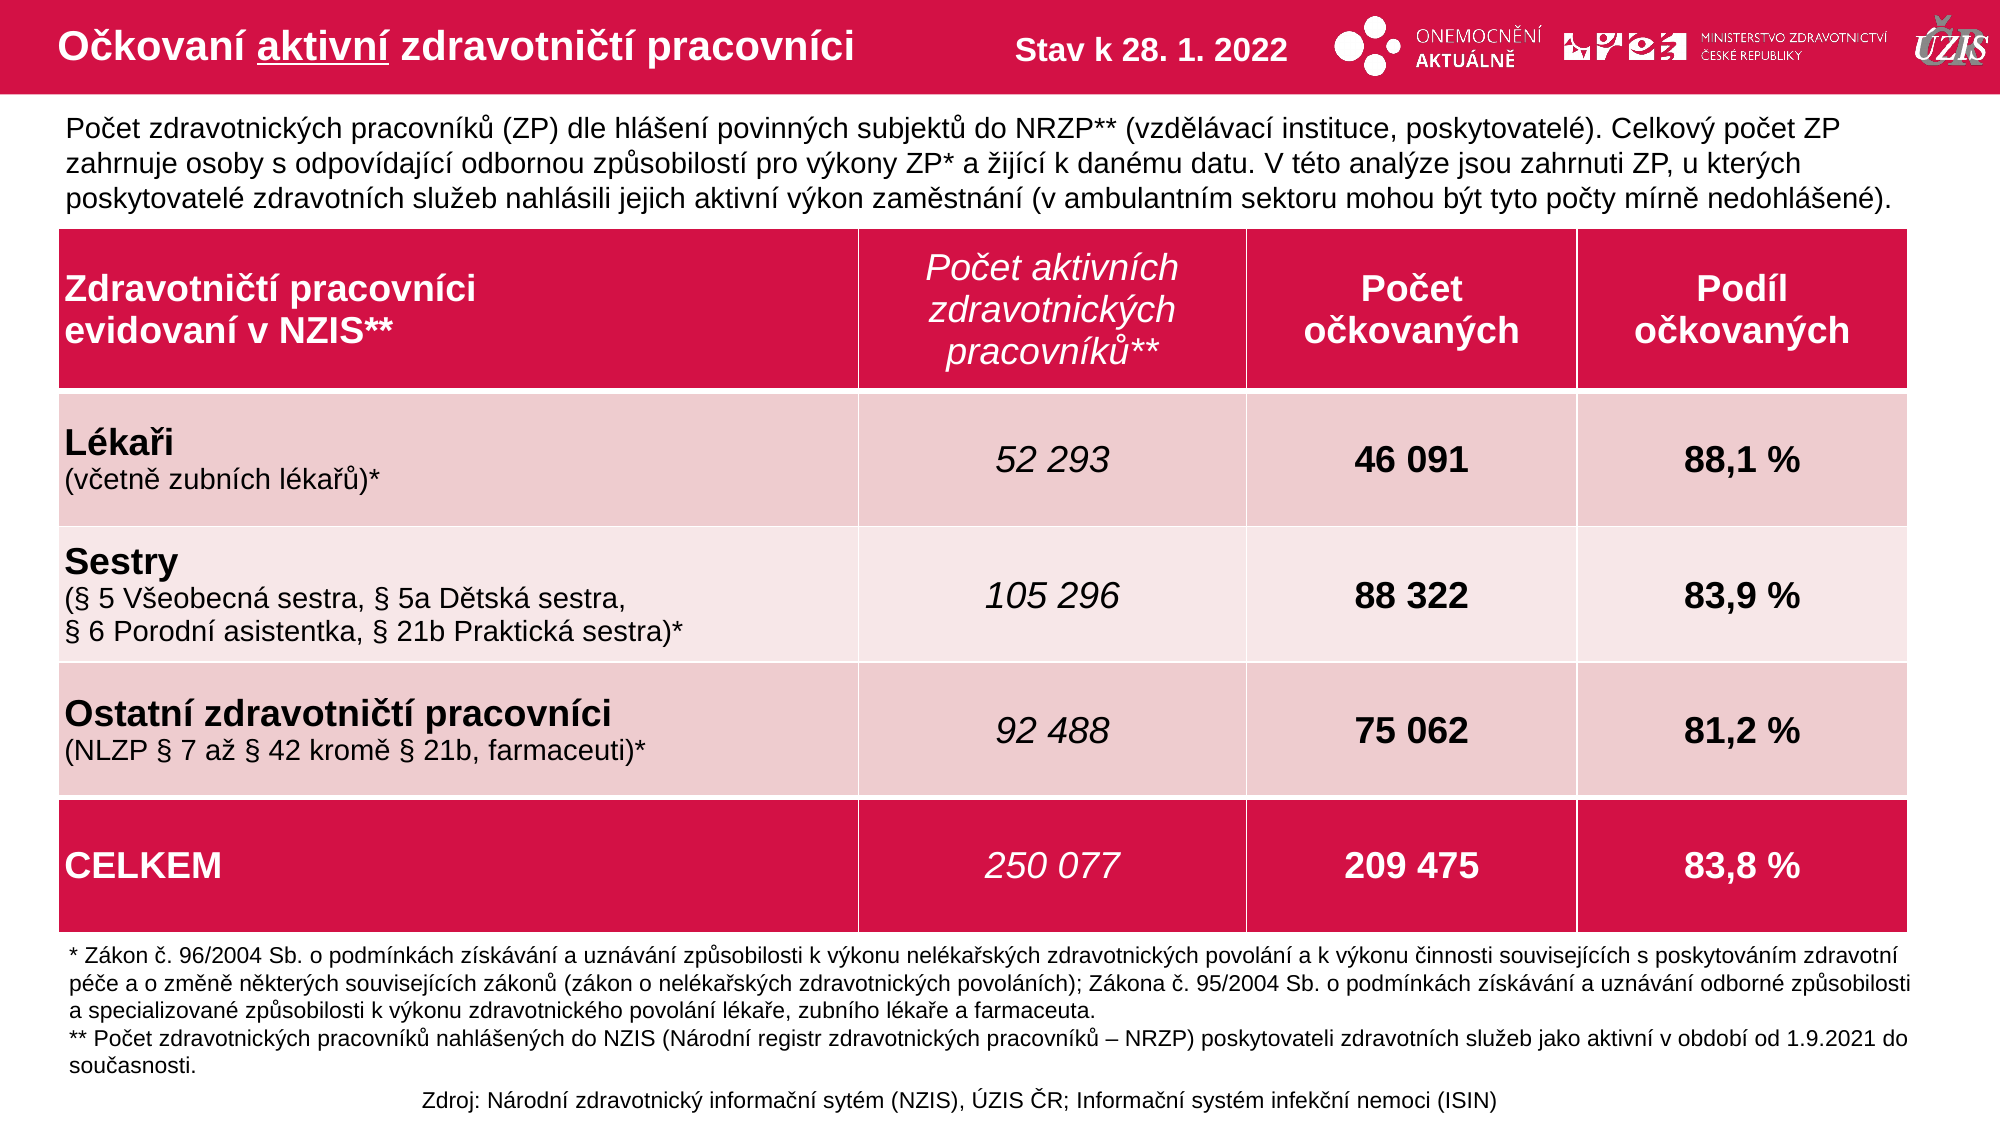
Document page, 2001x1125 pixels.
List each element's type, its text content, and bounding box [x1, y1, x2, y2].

table_cell CELKEM [59, 800, 858, 932]
table_cell 81,2 % [1578, 663, 1907, 795]
table_cell Sestry (§ 5 Všeobecná sestra, § 5a Dětská sestra, § 6 Porodní asistentka, § 21b Praktická sestra)* [59, 527, 858, 661]
table_cell 88,1 % [1578, 394, 1907, 526]
table_header Podíl očkovaných [1578, 229, 1907, 388]
table_cell Ostatní zdravotničtí pracovníci (NLZP § 7 až § 42 kromě § 21b, farmaceuti)* [59, 663, 858, 795]
table_cell 88 322 [1247, 527, 1576, 661]
text_box Zdroj: Národní zdravotnický informační sytém (NZIS), ÚZIS ČR; Informační systém infekční nemoci (ISIN) [284, 1078, 1643, 1121]
text_box Počet zdravotnických pracovníků (ZP) dle hlášení povinných subjektů do NRZP** (vzdělávací instituce, poskytovatelé). Celkový počet ZP zahrnuje osoby s odpovídající odbornou způsobilostí pro výkony ZP* a žijící k danému datu. V této analýze jsou zahrnuti ZP, u kterých poskytovatelé zdravotních služeb nahlásili jejich aktivní výkon zaměstnání (v ambulantním sektoru mohou být tyto počty mírně nedohlášené). [50, 101, 1948, 222]
table_cell Lékaři (včetně zubních lékařů)* [59, 394, 858, 526]
text_box * Zákon č. 96/2004 Sb. o podmínkách získávání a uznávání způsobilosti k výkonu nelékařských zdravotnických povolání a k výkonu činnosti souvisejících s poskytováním zdravotní péče a o změně některých souvisejících zákonů (zákon o nelékařských zdravotnických povoláních); Zákona č. 95/2004 Sb. o podmínkách získávání a uznávání odborné způsobilosti a specializované způsobilosti k výkonu zdravotnického povolání lékaře, zubního lékaře a farmaceuta. ** Počet zdravotnických pracovníků nahlášených do NZIS (Národní registr zdravotnických pracovníků – NRZP) poskytovateli zdravotních služeb jako aktivní v období od 1.9.2021 do současnosti. [54, 933, 1934, 1086]
table_header Počet aktivních zdravotnických pracovníků** [859, 229, 1246, 388]
table_cell 92 488 [859, 663, 1246, 795]
table_cell 75 062 [1247, 663, 1576, 795]
table_cell 46 091 [1247, 394, 1576, 526]
table_cell 250 077 [859, 800, 1246, 932]
table_header Počet očkovaných [1247, 229, 1576, 388]
table_cell 105 296 [859, 527, 1246, 661]
table_cell 83,8 % [1578, 800, 1907, 932]
table_cell 83,9 % [1578, 527, 1907, 661]
picture [1915, 15, 1989, 66]
table_cell 209 475 [1247, 800, 1576, 932]
picture [1334, 16, 1542, 76]
title Očkovaní aktivní zdravotničtí pracovníci [42, 0, 1262, 95]
text_box Stav k 28. 1. 2022 [999, 20, 1330, 76]
table_cell 52 293 [859, 394, 1246, 526]
table_header Zdravotničtí pracovníci evidovaní v NZIS** [59, 229, 858, 388]
picture [1563, 31, 1888, 60]
